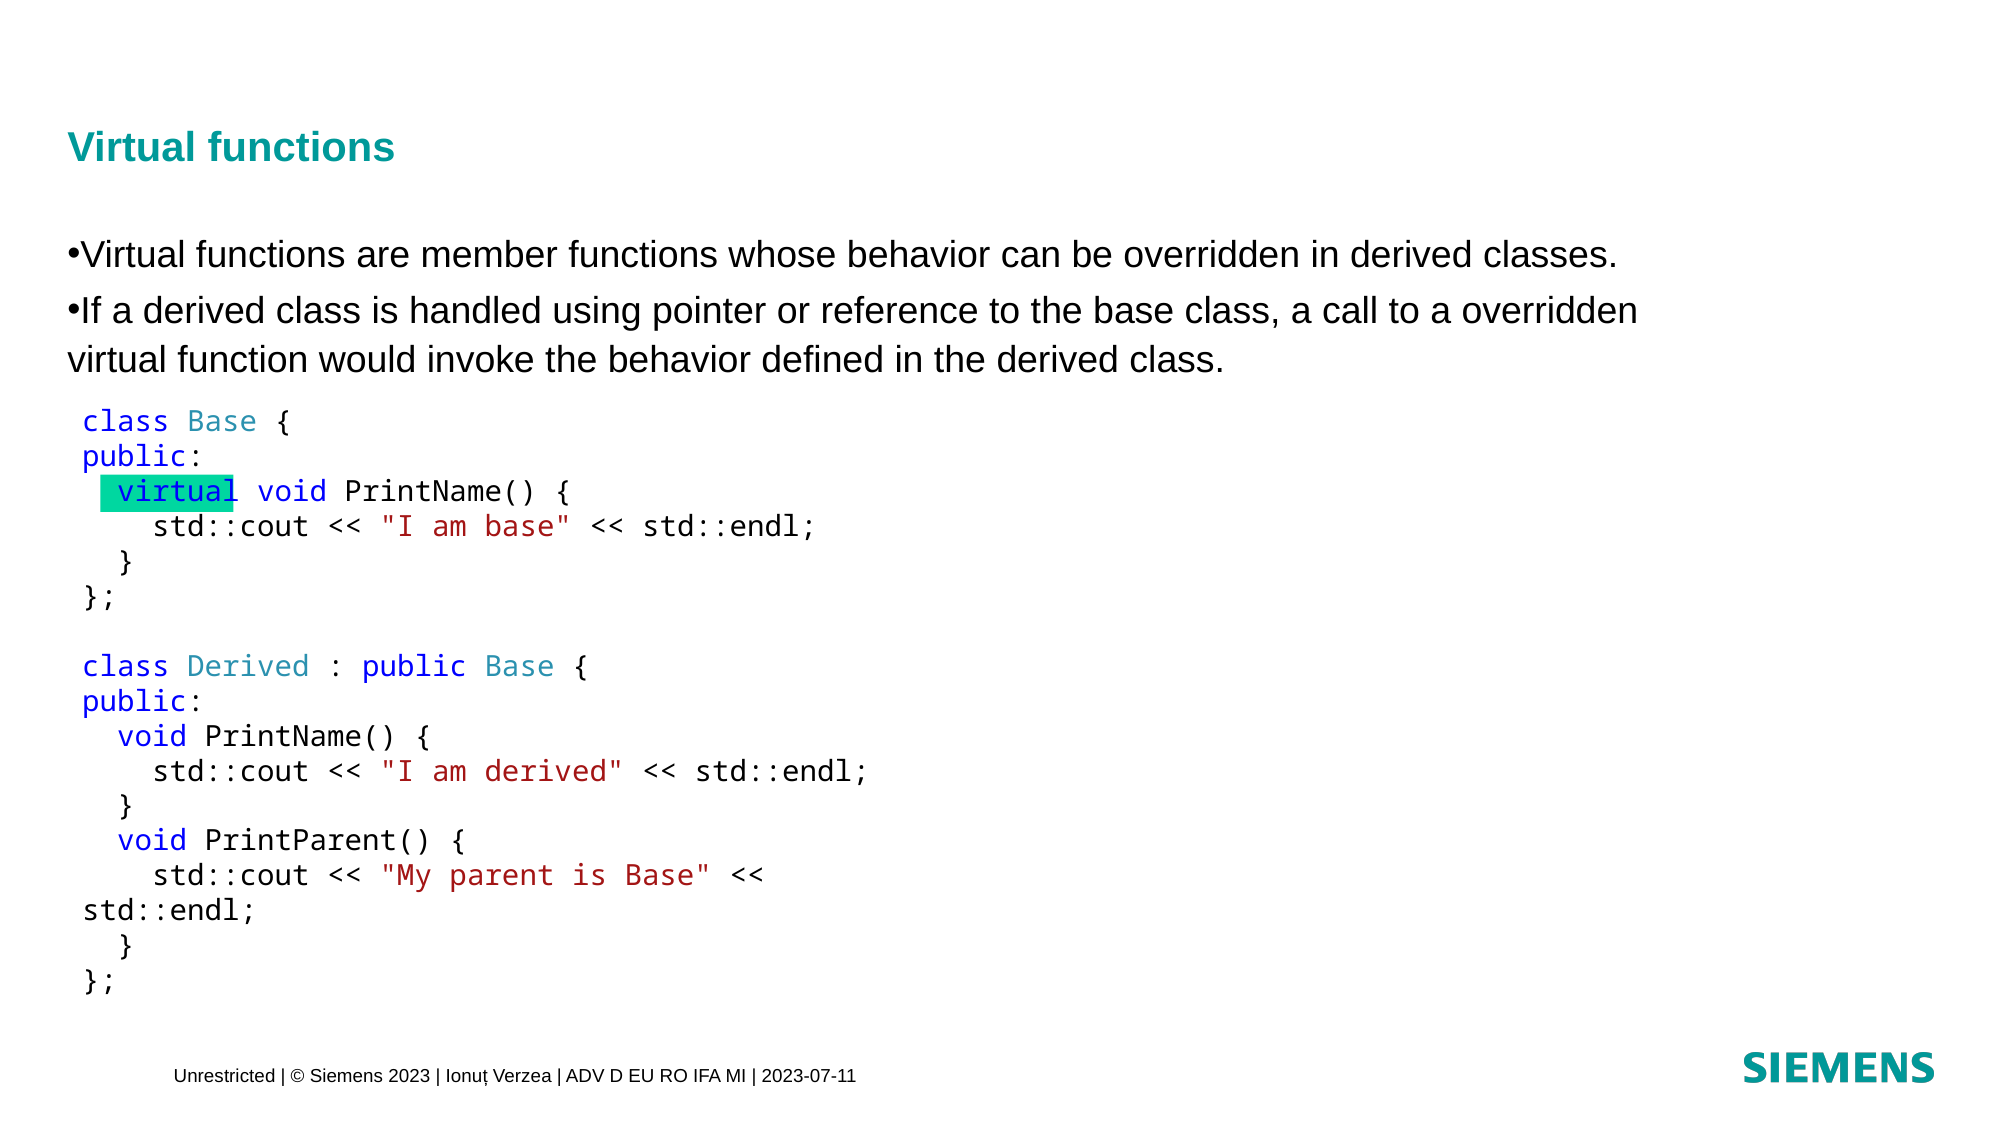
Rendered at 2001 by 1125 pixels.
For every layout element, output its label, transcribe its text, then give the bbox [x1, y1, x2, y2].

footer Unrestricted | © Siemens 2023 | Ionuț Verzea | ADV D EU RO IFA MI | 2023-07-11 [173, 1035, 1686, 1125]
title Virtual functions [67, 78, 1686, 173]
text_box class Base { public: virtual void PrintName() { std::cout << "I am base" << std::endl; } }; class Derived : public Base { public: void PrintName() { std::cout << "I am derived" << std::endl; } void PrintParent() { std::cout << "My parent is Base" << std::endl; } }; [67, 394, 932, 1004]
list Virtual functions are member functions whose behavior can be overridden in derived classes. If a derived class is handled using pointer or reference to the base class, a call to a overridden virtual function would invoke the behavior defined in the derived class. [67, 225, 1706, 423]
picture [1744, 1052, 1934, 1083]
